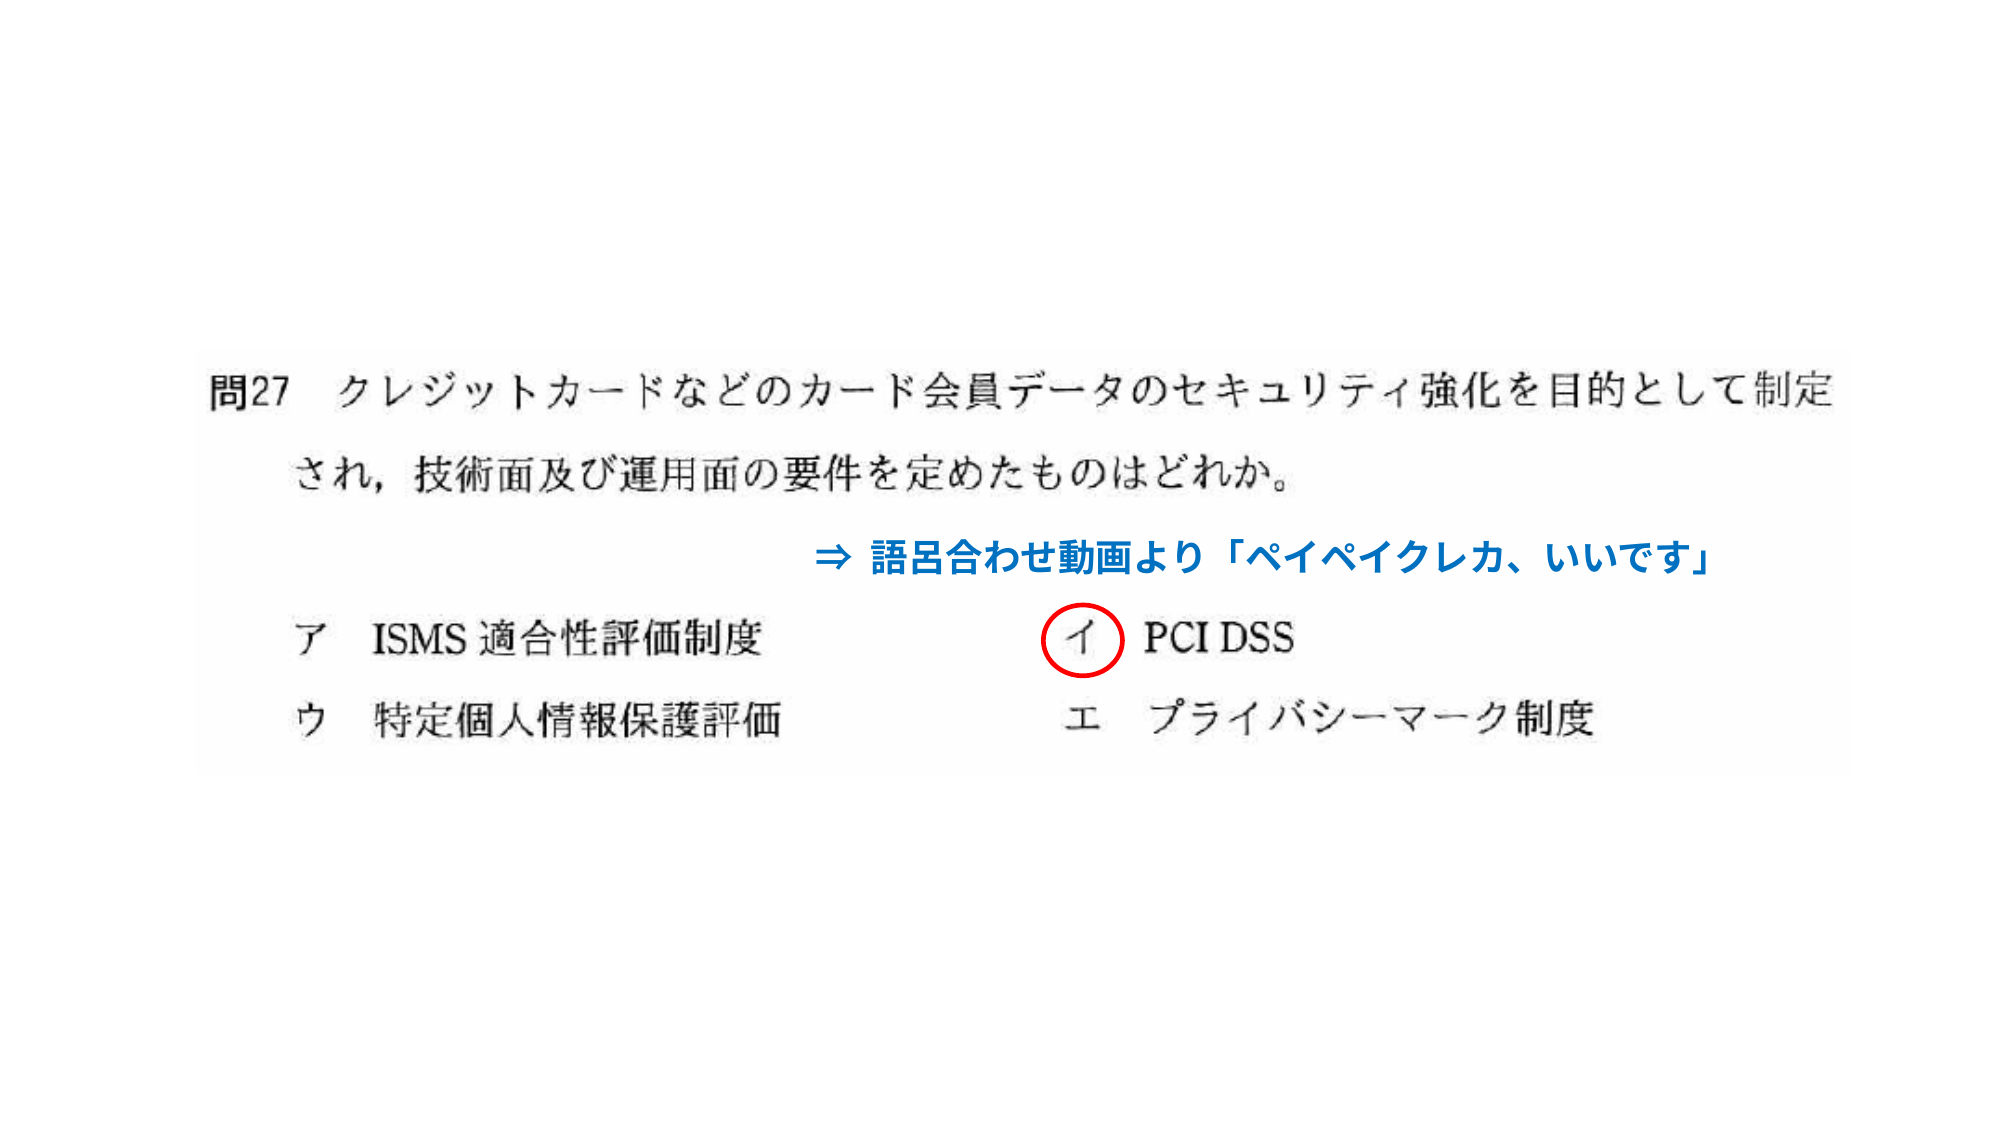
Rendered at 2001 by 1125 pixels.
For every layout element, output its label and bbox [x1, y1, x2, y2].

picture [194, 350, 1851, 775]
